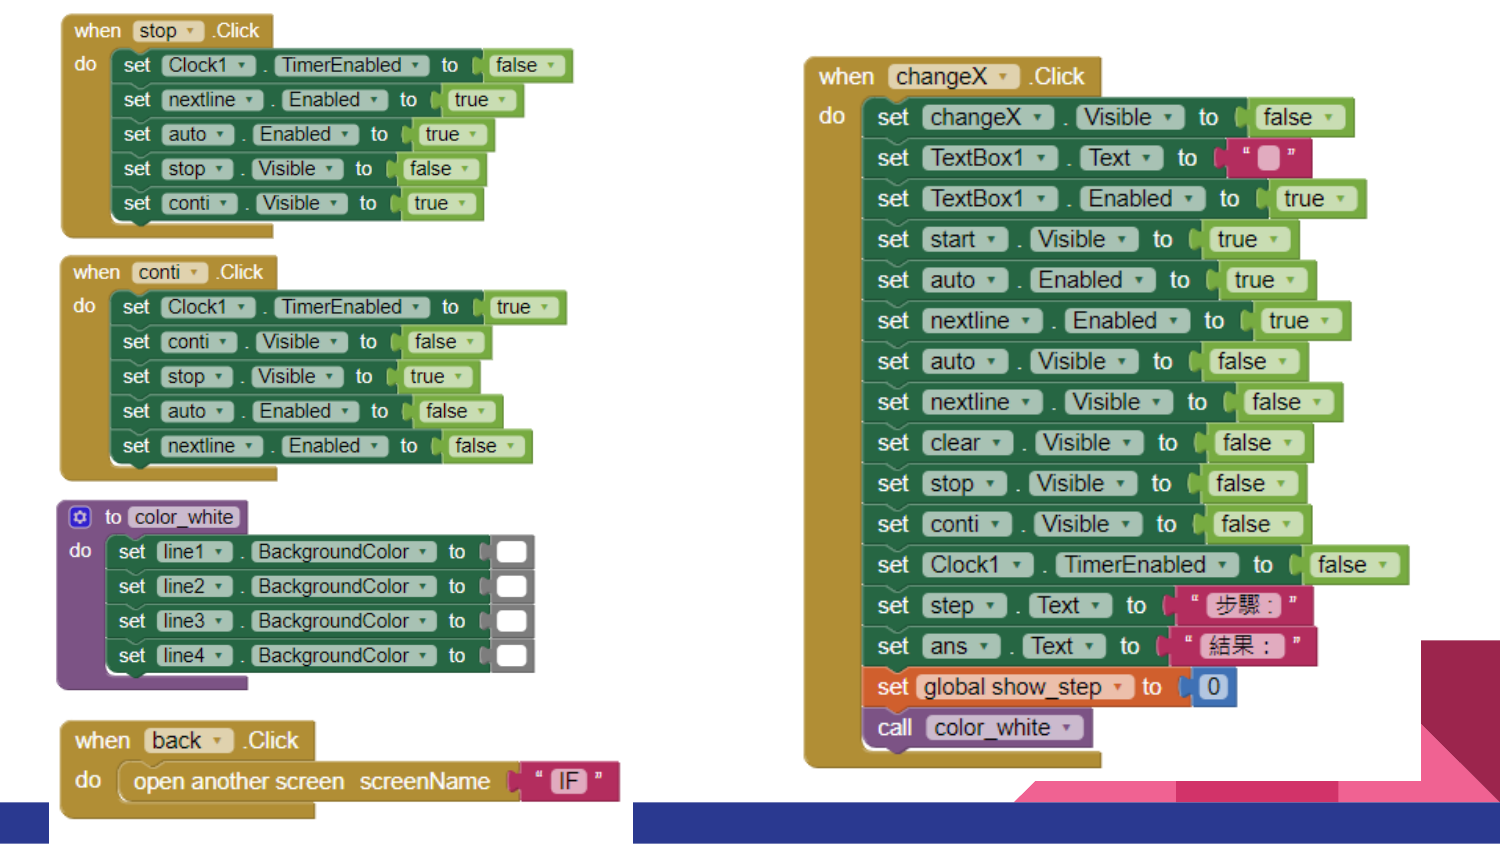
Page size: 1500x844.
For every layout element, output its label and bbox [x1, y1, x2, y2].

picture [49, 0, 633, 844]
picture [796, 33, 1421, 781]
